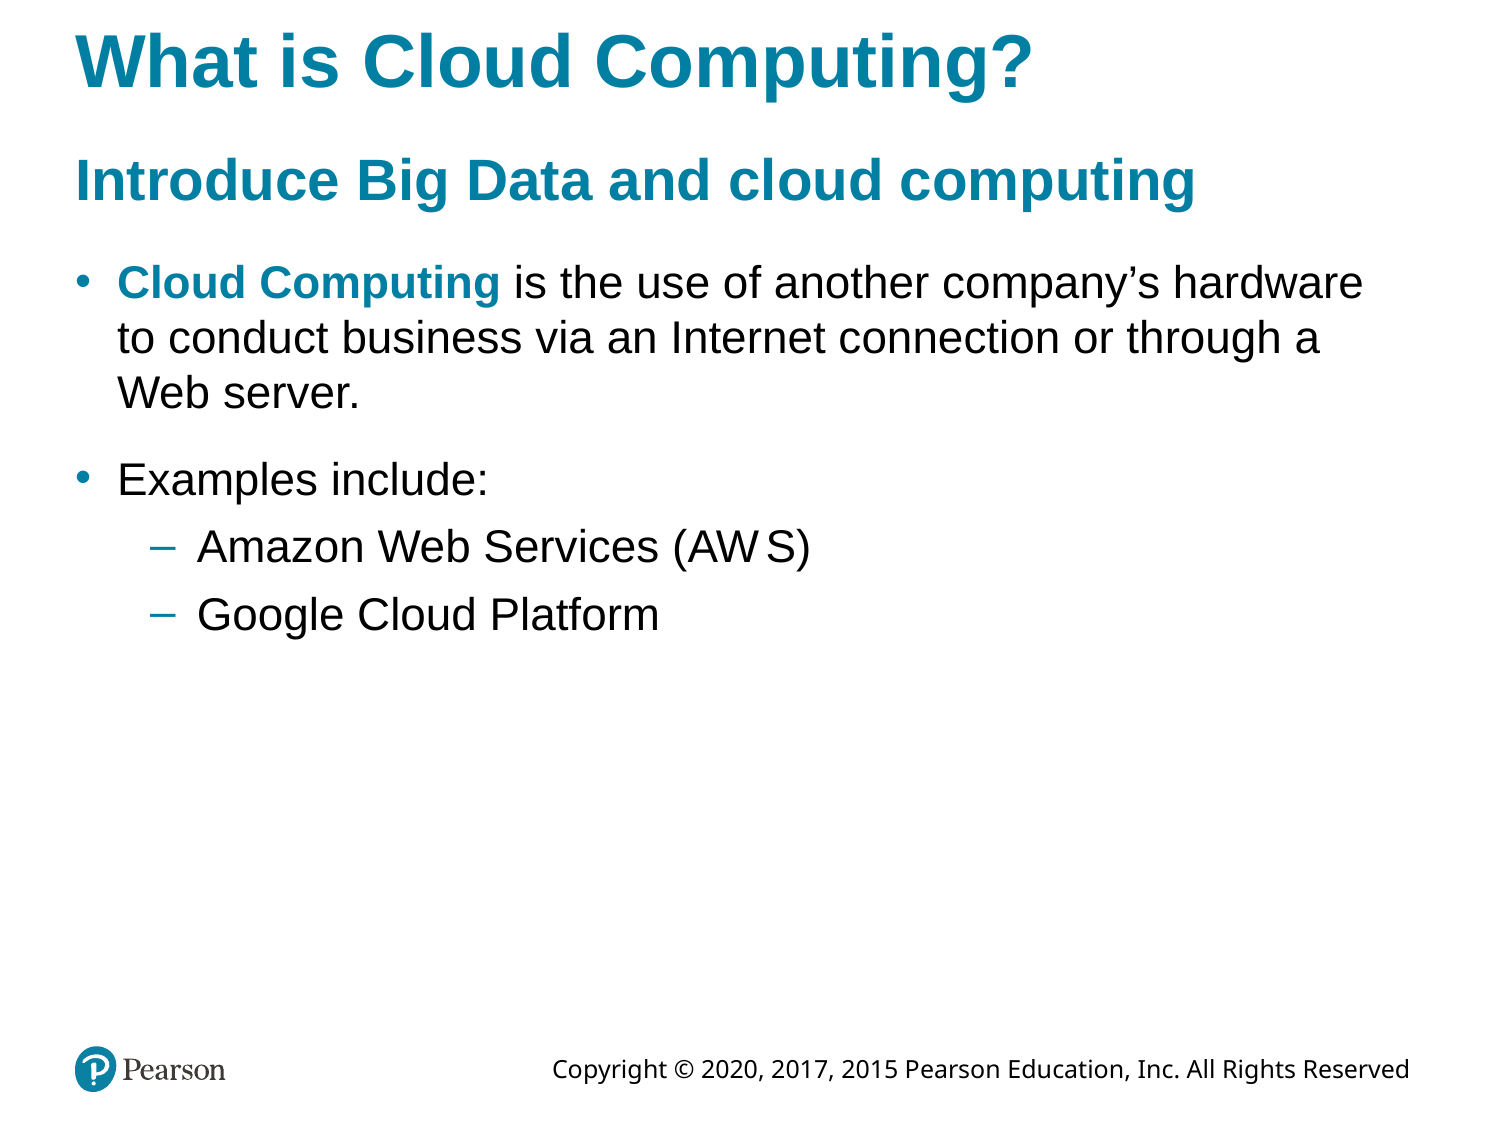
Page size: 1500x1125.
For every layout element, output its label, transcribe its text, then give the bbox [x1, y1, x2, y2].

list Introduce Big Data and cloud computing [75, 135, 1413, 219]
list Cloud Computing is the use of another company’s hardware to conduct business via an Internet connection or through a Web server. Examples include: Amazon Web Services (A W S) Google Cloud Platform [75, 253, 1413, 654]
title What is Cloud Computing? [75, 6, 1413, 108]
